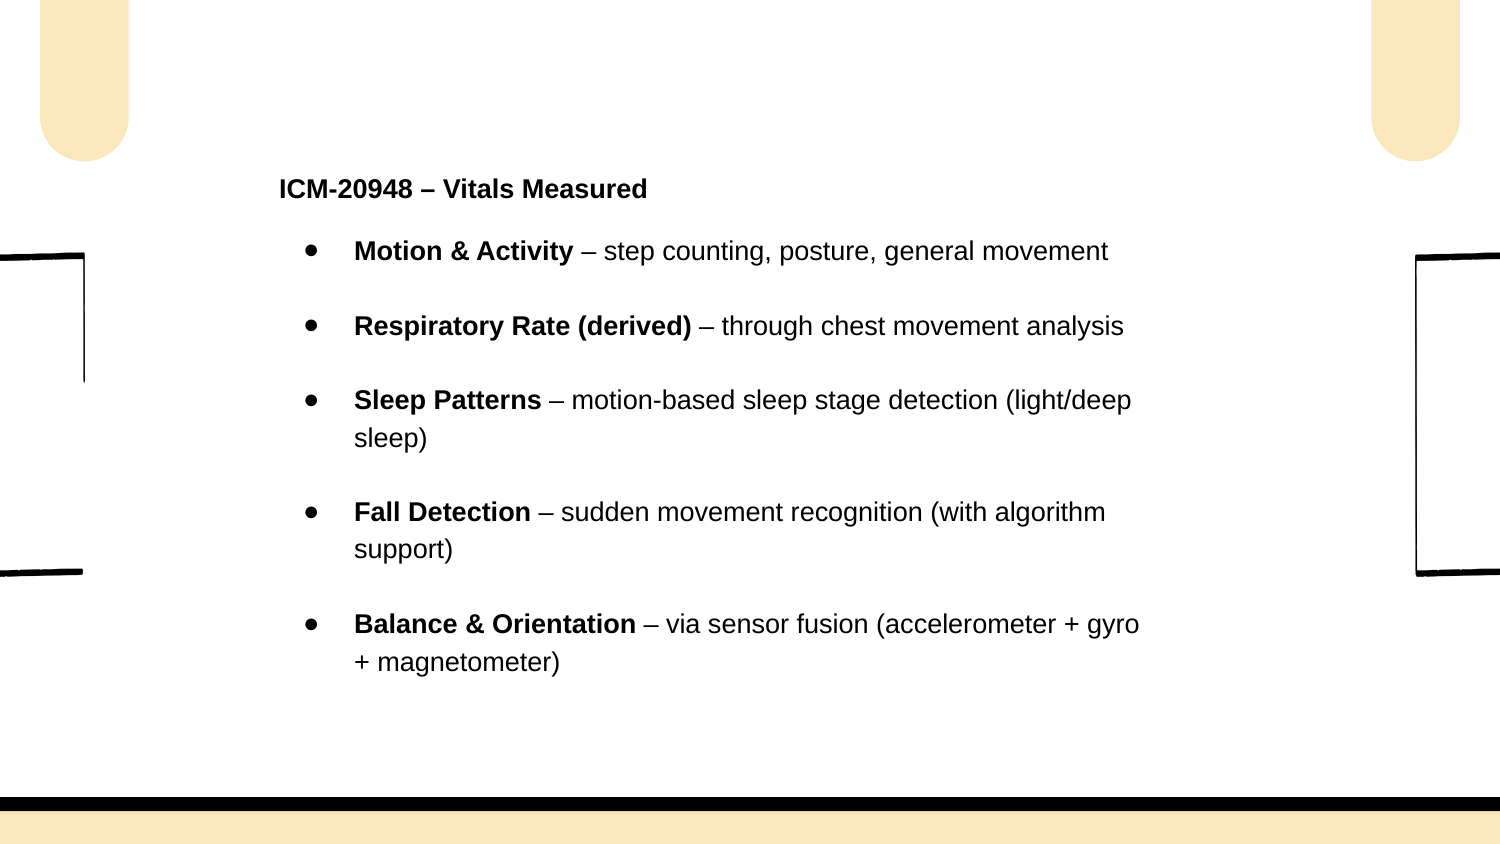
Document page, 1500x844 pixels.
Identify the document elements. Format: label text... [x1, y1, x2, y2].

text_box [0, 791, 1500, 844]
text_box [1415, 252, 1500, 577]
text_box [1371, 0, 1461, 162]
text_box ICM-20948 – Vitals Measured Motion & Activity – step counting, posture, general movement Respiratory Rate (derived) – through chest movement analysis Sleep Patterns – motion-based sleep stage detection (light/deep sleep) Fall Detection – sudden movement recognition (with algorithm support) Balance & Orientation – via sensor fusion (accelerometer + gyro + magnetometer) [264, 151, 1166, 692]
text_box [0, 252, 85, 577]
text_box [39, 0, 129, 162]
